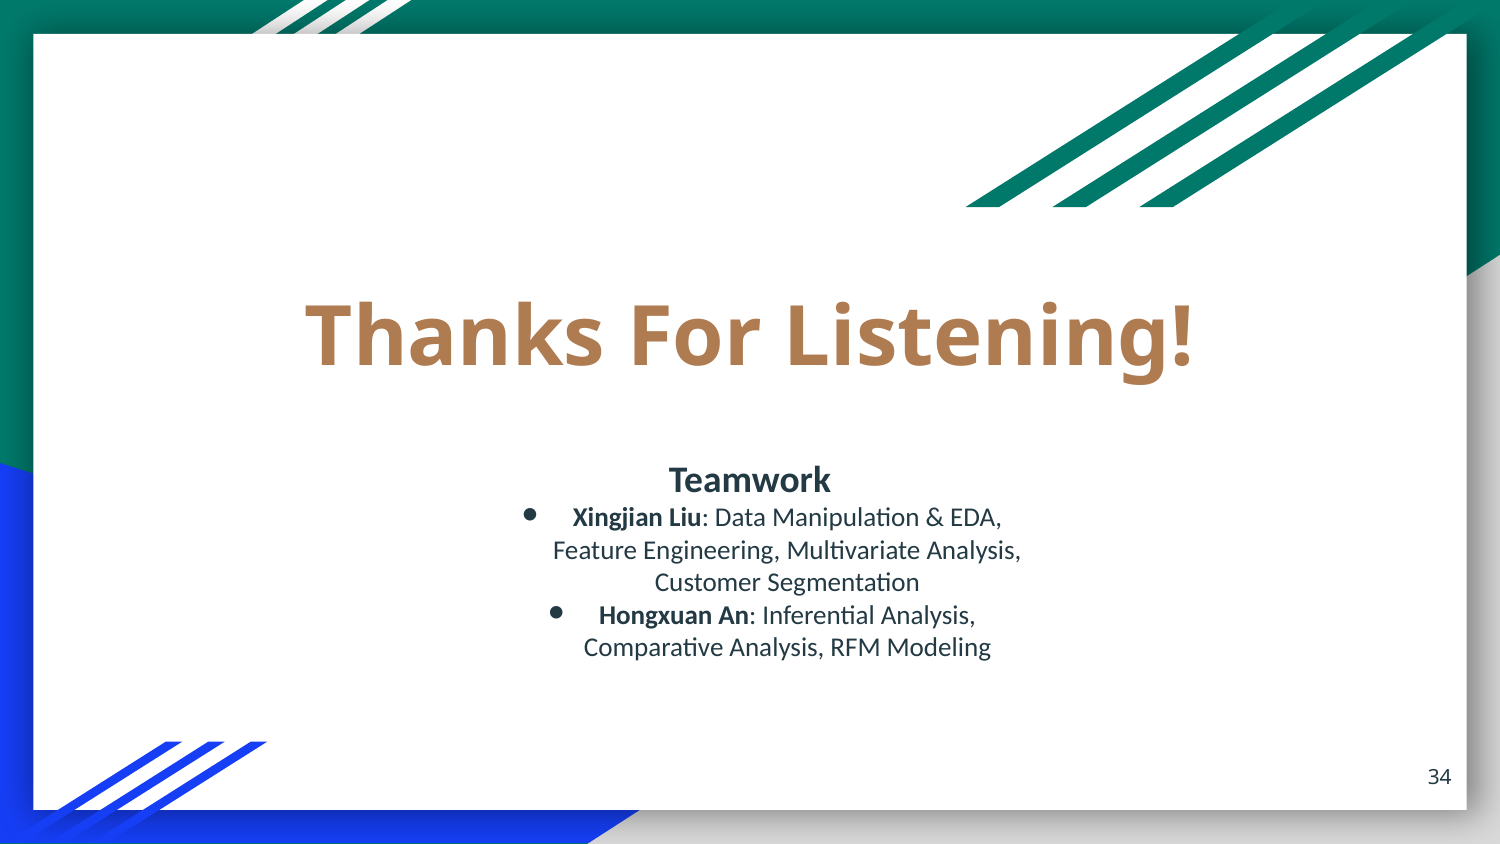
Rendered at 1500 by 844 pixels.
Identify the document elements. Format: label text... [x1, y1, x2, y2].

text_box Teamwork Xingjian Liu: Data Manipulation & EDA, Feature Engineering, Multivariate Analysis, Customer Segmentation Hongxuan An: Inferential Analysis, Comparative Analysis, RFM Modeling [460, 454, 1040, 662]
slide_number ‹#› [1376, 745, 1467, 810]
title Thanks For Listening! [227, 124, 1273, 541]
